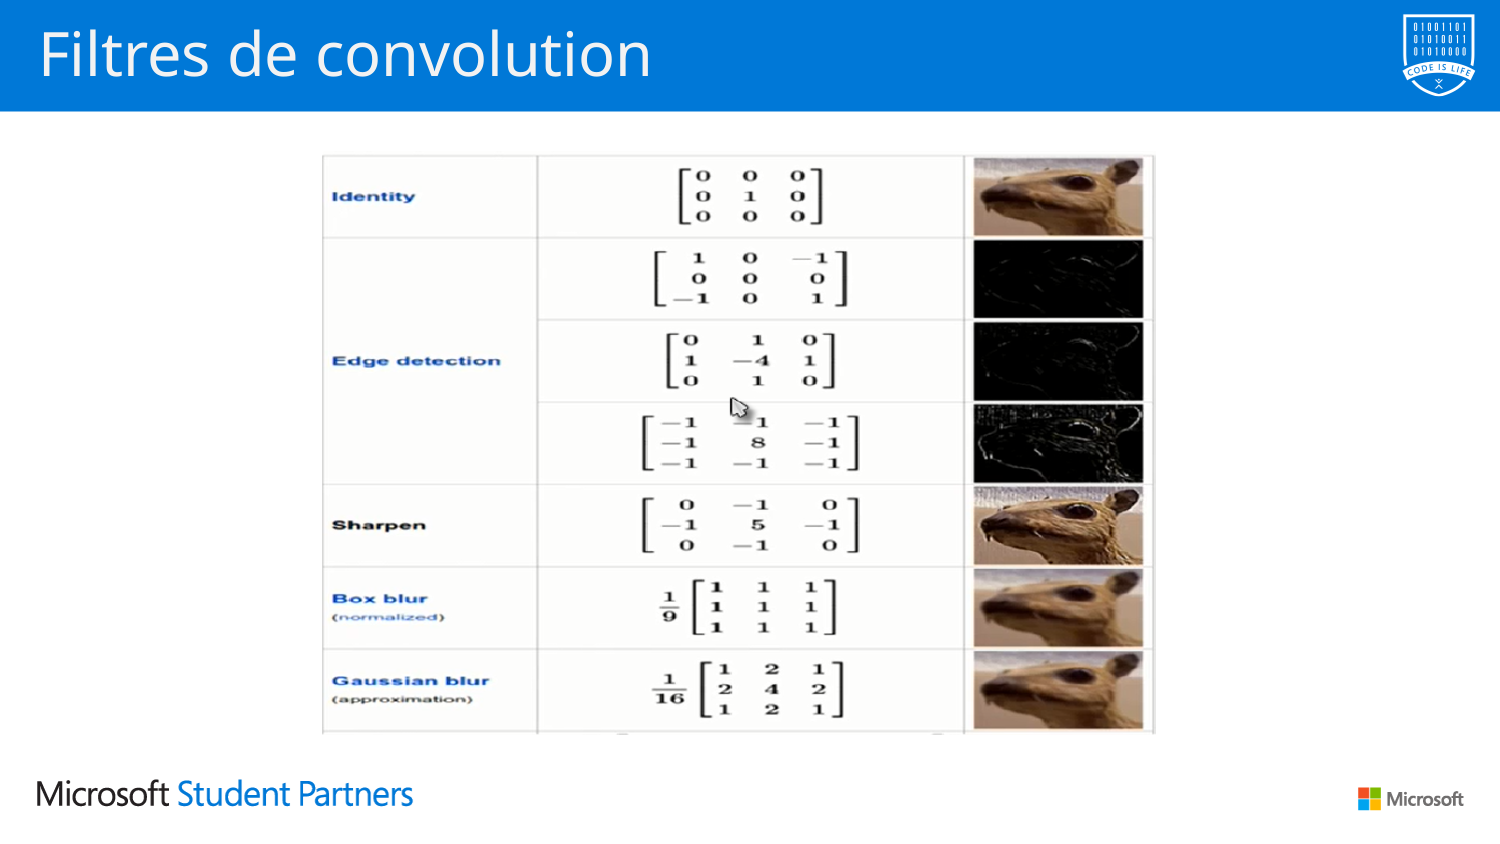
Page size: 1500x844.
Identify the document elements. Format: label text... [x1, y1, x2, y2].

picture [0, 0, 1500, 844]
title Filtres de convolution [38, 23, 1285, 90]
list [322, 151, 1156, 735]
